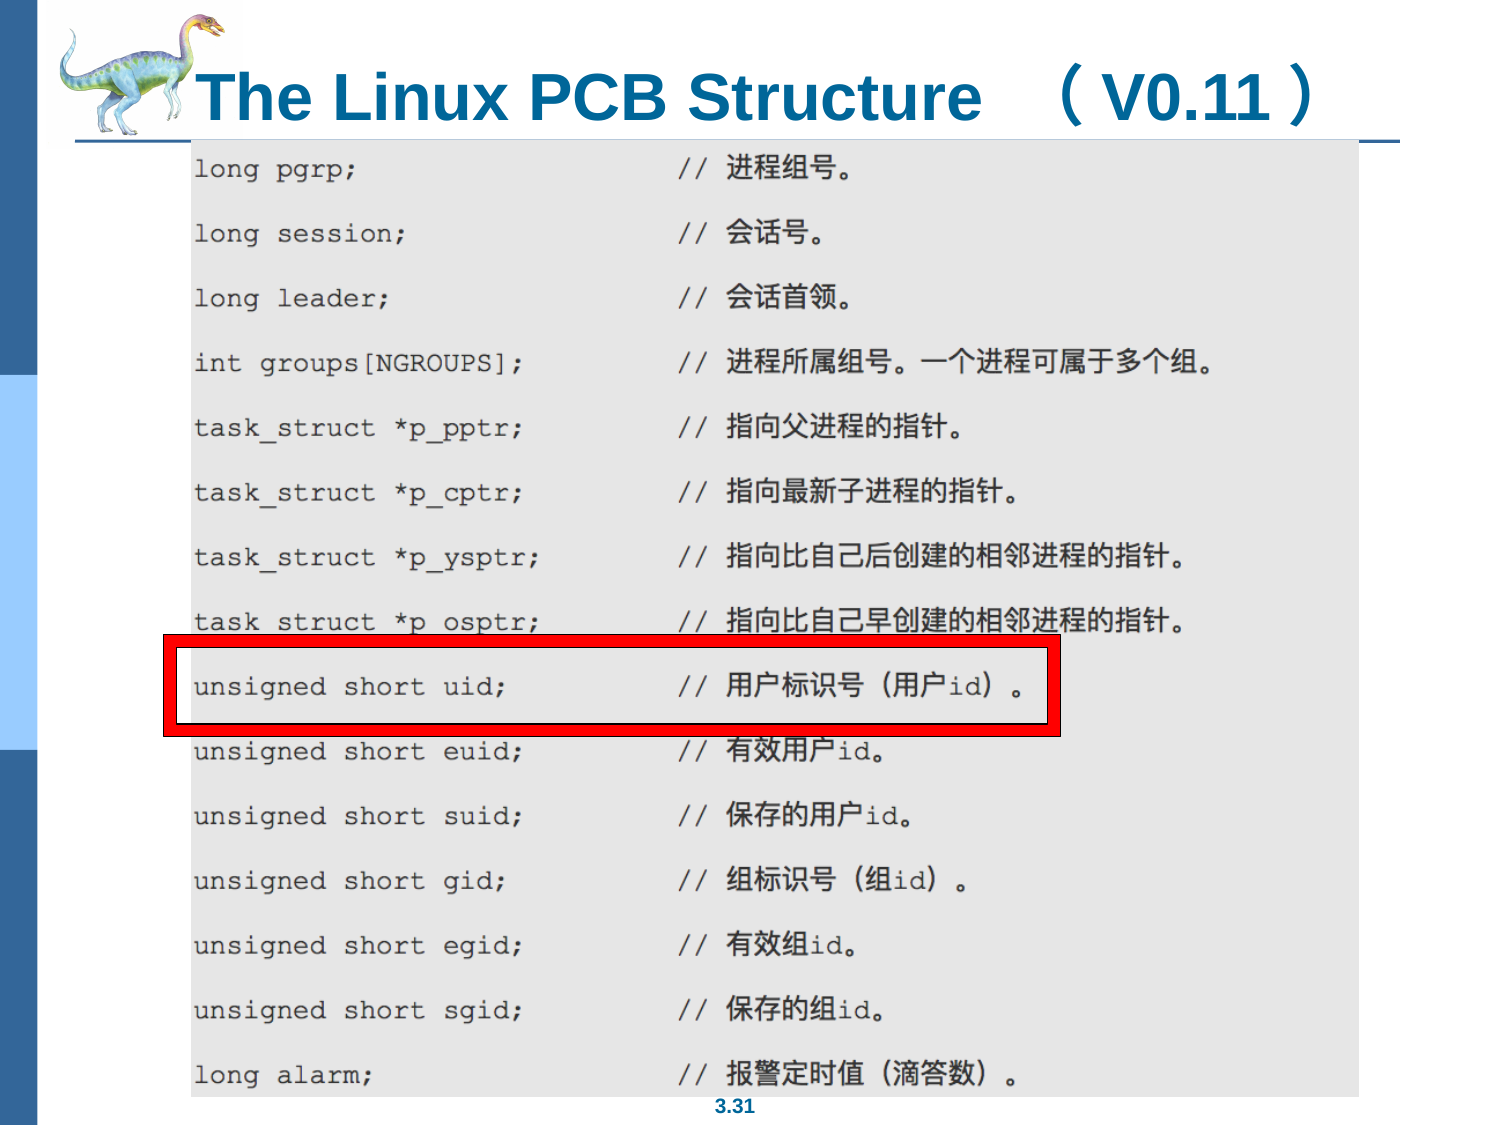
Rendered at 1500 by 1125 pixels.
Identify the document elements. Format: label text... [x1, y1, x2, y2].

picture [46, 0, 1359, 1098]
text_box [163, 634, 186, 737]
text_box The Linux PCB Structure （V0.11） [99, 46, 1450, 141]
